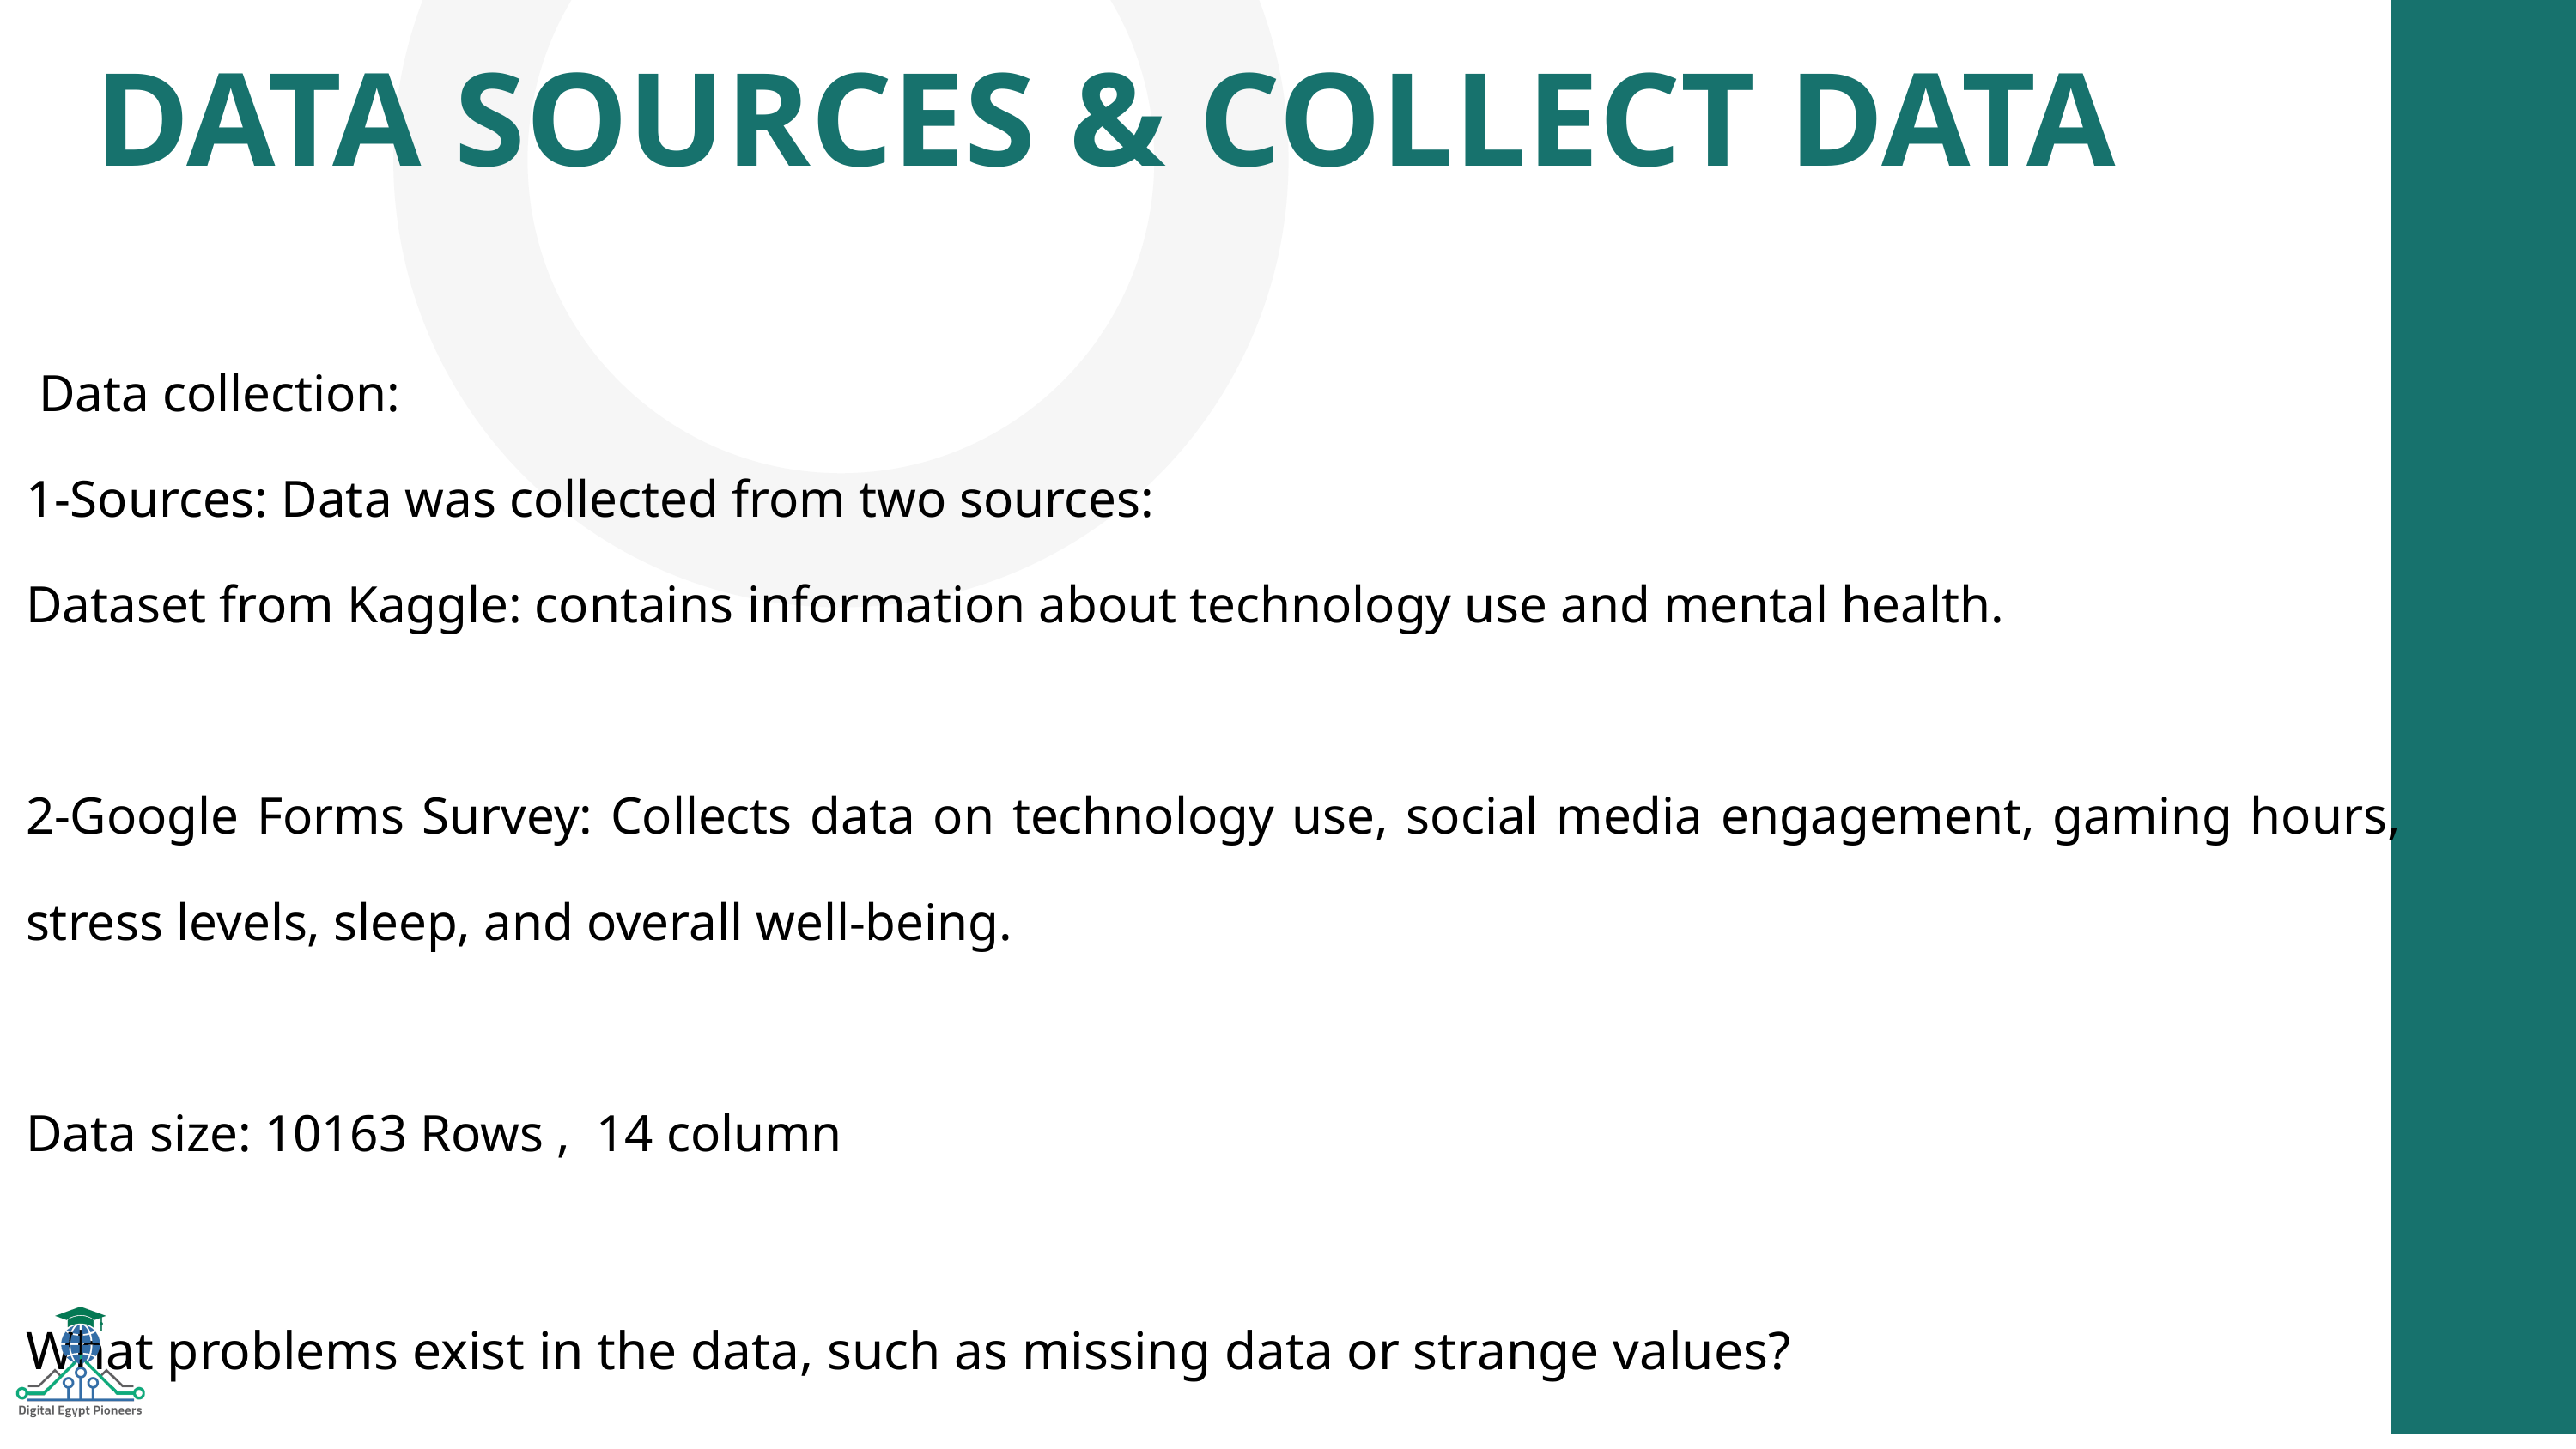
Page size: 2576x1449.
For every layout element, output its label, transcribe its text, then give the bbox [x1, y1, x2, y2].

text_box DATA SOURCES & COLLECT DATA [1224, 31, 2332, 192]
text_box [15, 1303, 145, 1422]
text_box Data collection: 1-Sources: Data was collected from two sources: Dataset from Kaggle: contains information about technology use and mental health. 2-Google Forms Survey: Collects data on technology use, social media engagement, gaming hours, stress levels, sleep, and overall well-being. Data size: 10163 Rows , 14 column What problems exist in the data, such as missing data or strange values? [26, 315, 2385, 1380]
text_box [2391, 0, 2576, 1434]
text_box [459, 0, 1222, 541]
text_box DATA SOURCES & COLLECT DATA [94, 31, 455, 192]
